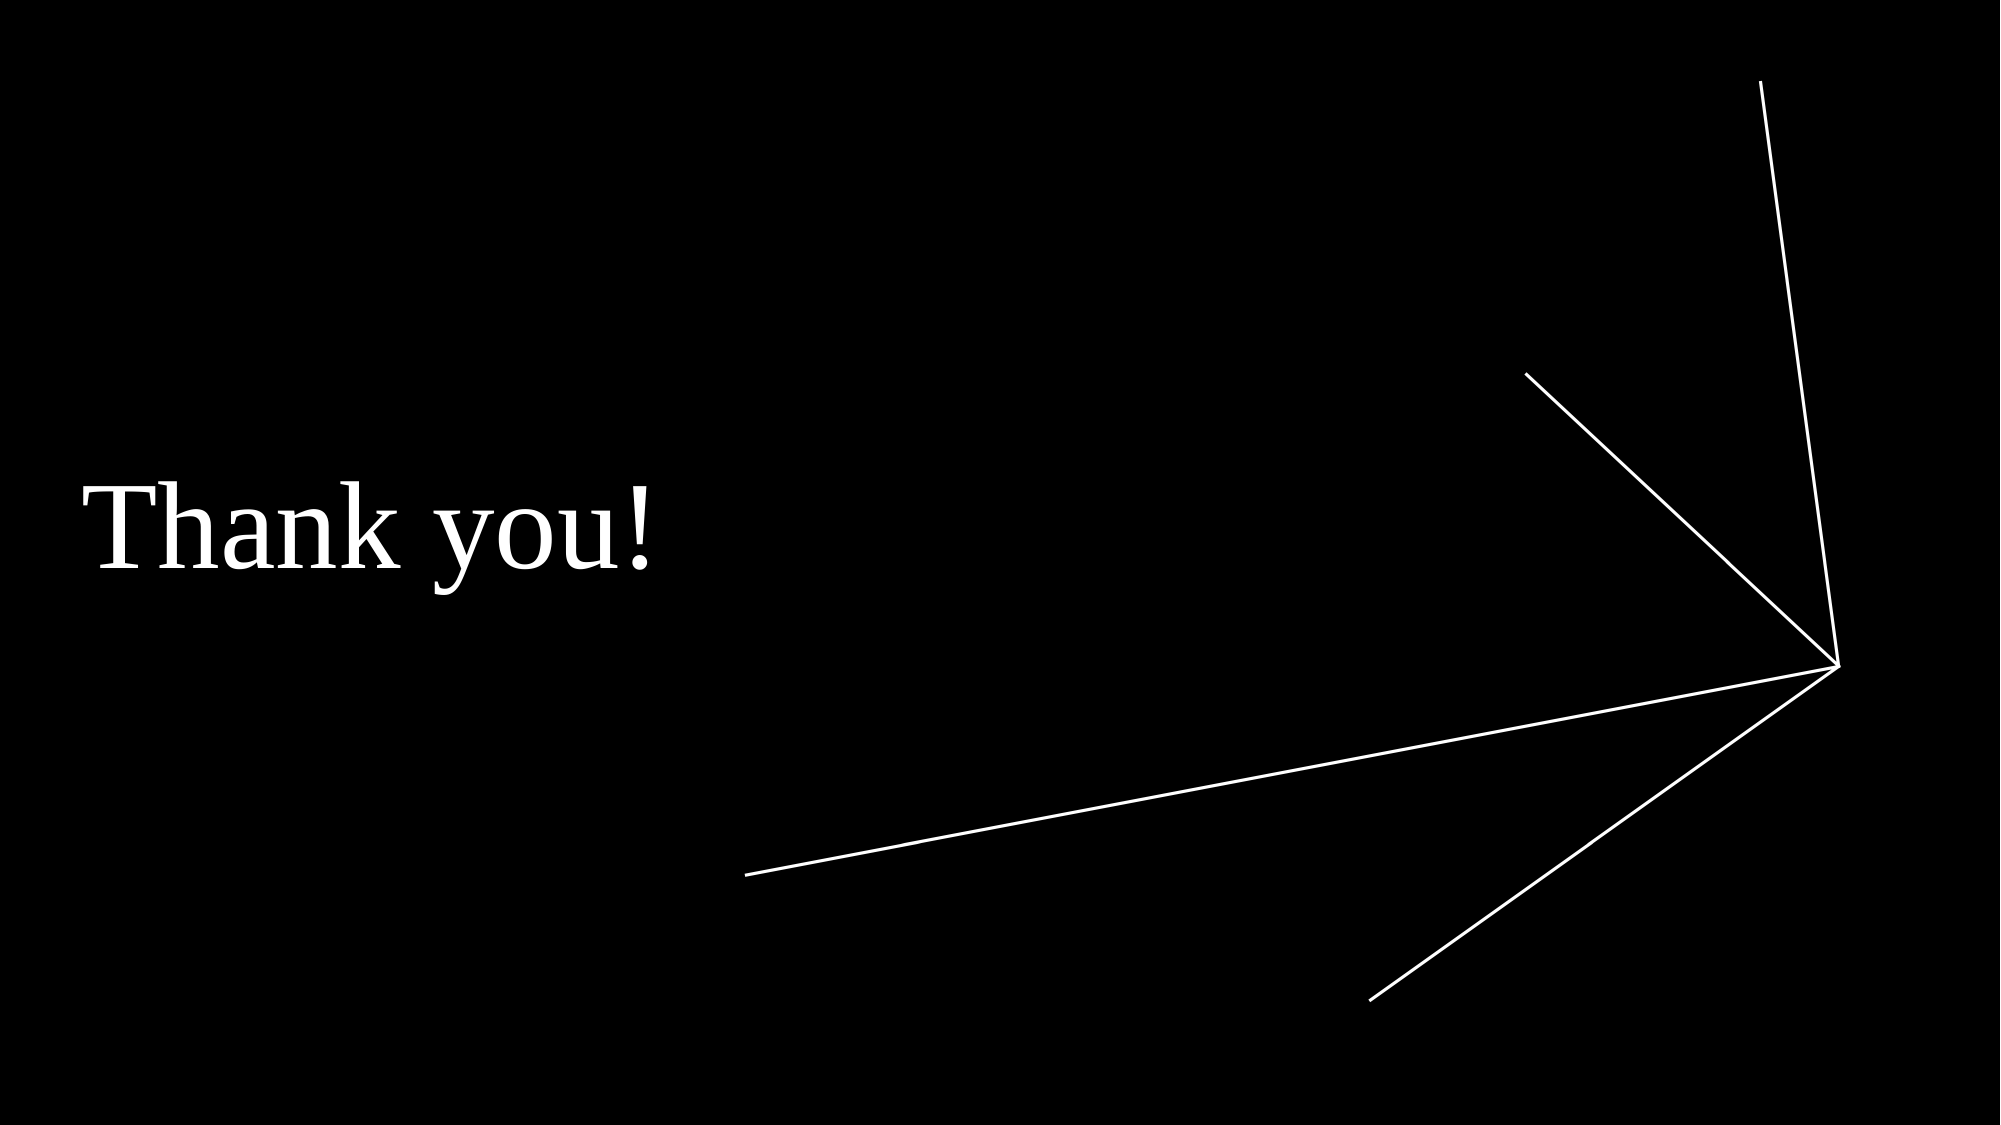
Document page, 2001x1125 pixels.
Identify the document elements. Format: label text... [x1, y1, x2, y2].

title Thank you! [66, 209, 1567, 601]
picture [0, 0, 2000, 1125]
